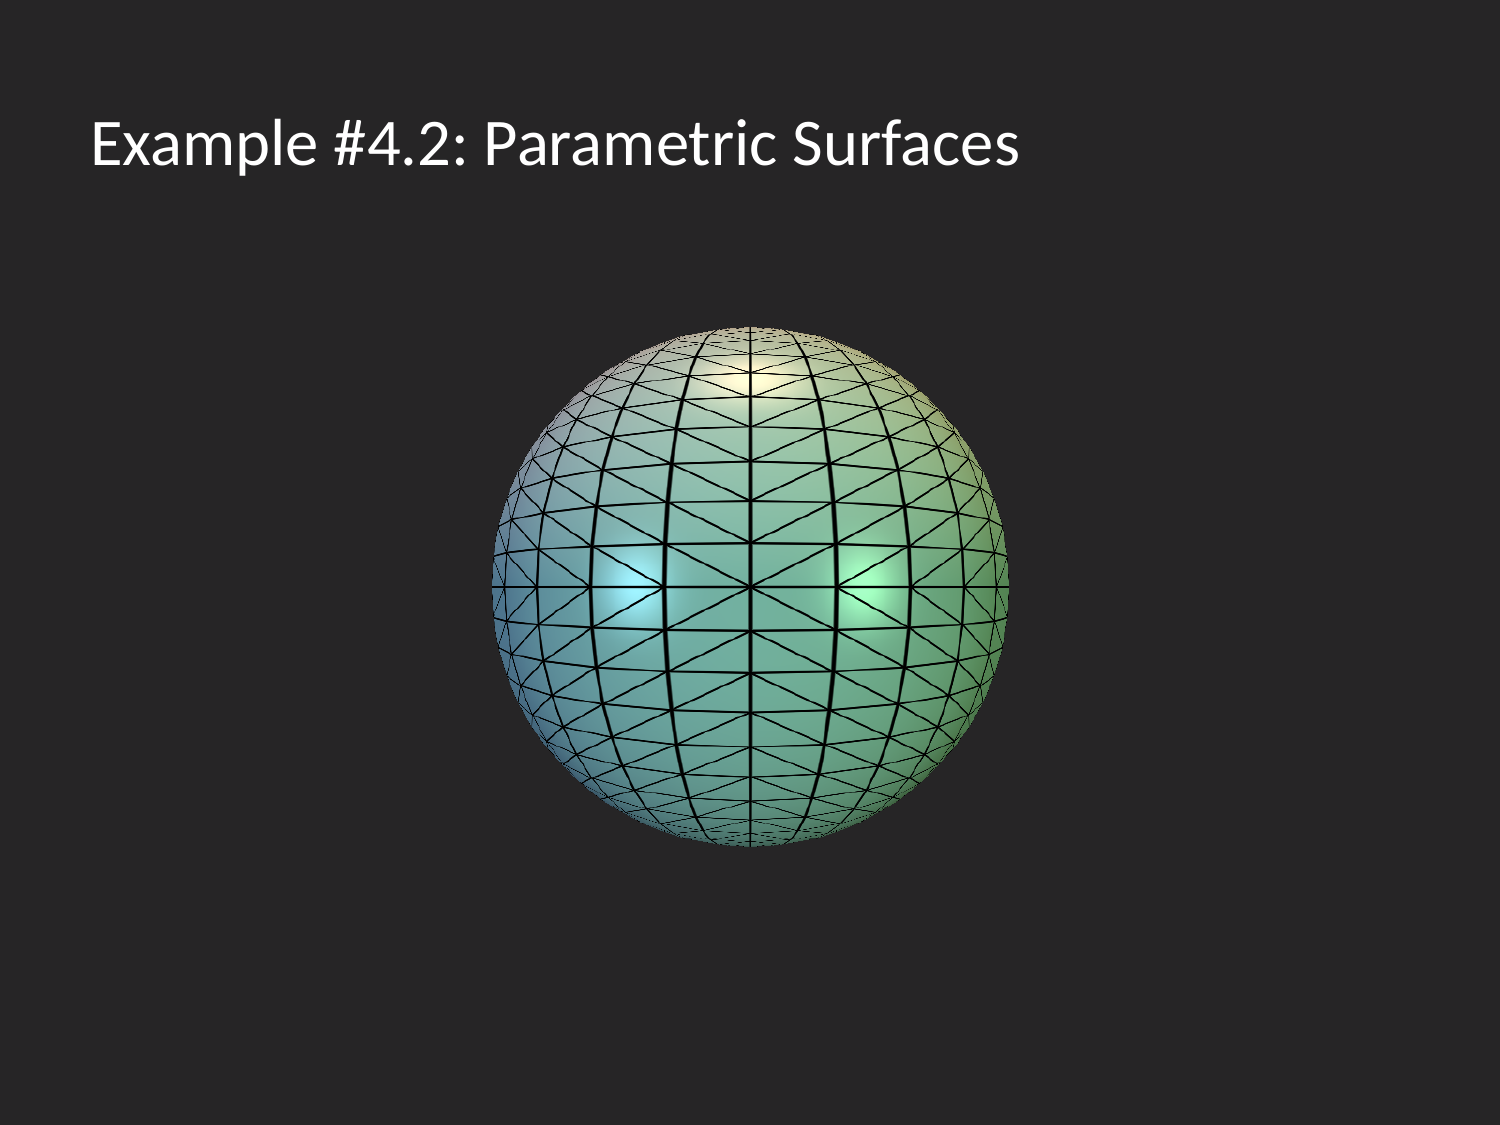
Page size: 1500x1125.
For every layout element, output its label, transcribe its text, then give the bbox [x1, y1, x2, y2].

title Example #4.2: Parametric Surfaces [75, 45, 1425, 233]
picture [149, 136, 1351, 1037]
